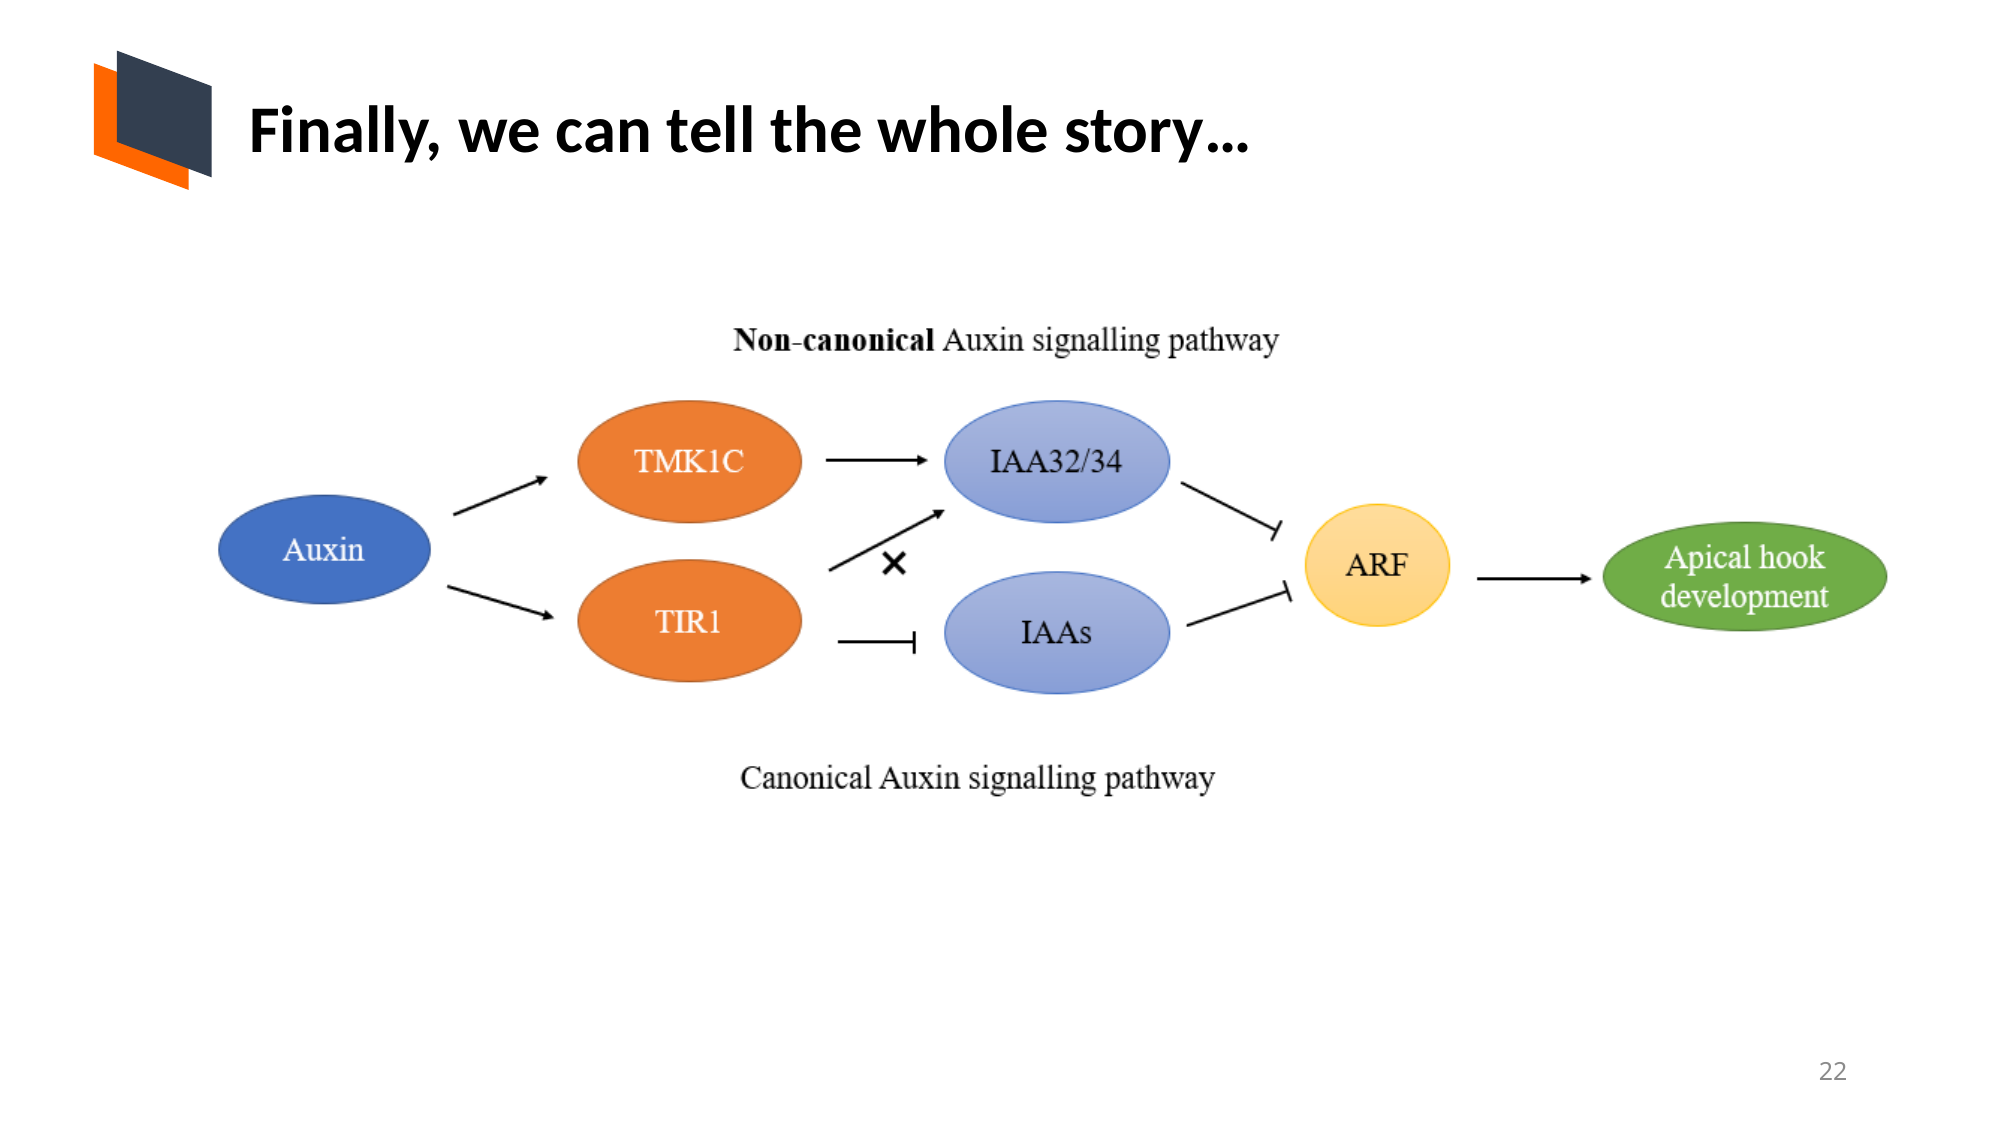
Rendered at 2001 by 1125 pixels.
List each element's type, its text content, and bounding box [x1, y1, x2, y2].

picture [211, 306, 1892, 819]
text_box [93, 50, 212, 190]
slide_number 22 [1412, 1042, 1863, 1103]
text_box Finally, we can tell the whole story… [234, 78, 1750, 174]
